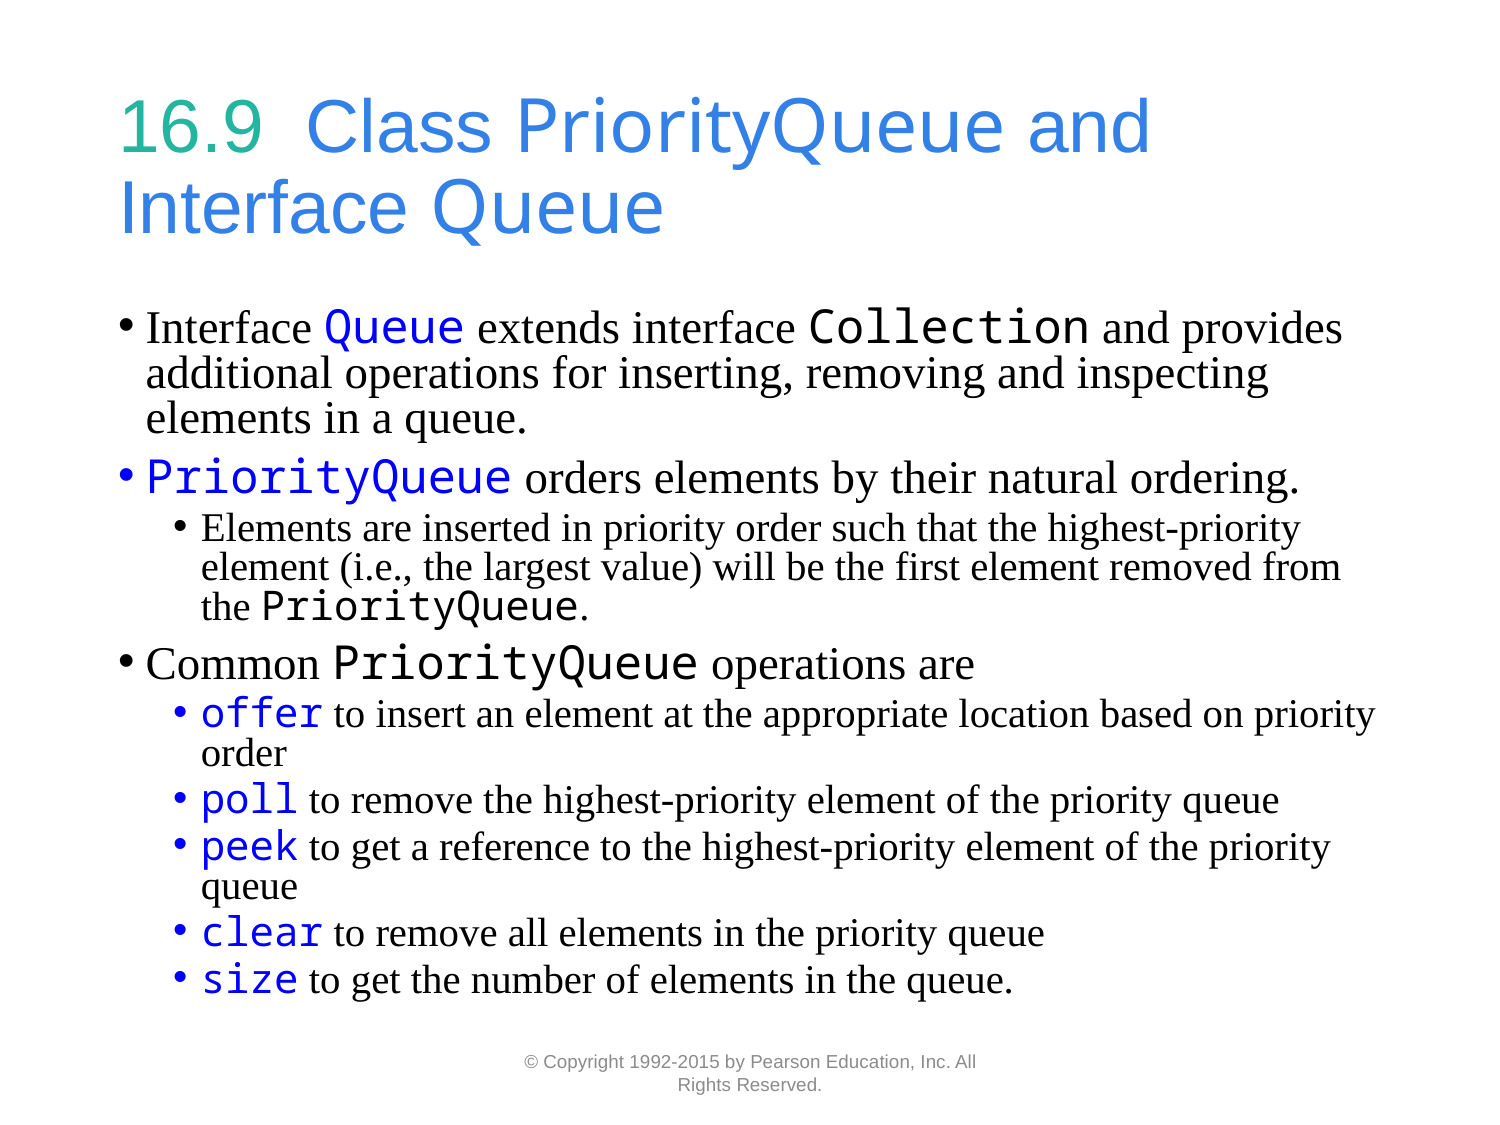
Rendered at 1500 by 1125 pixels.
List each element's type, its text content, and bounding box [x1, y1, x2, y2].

title 16.9 Class PriorityQueue and Interface Queue [103, 59, 1397, 278]
footer © Copyright 1992-2015 by Pearson Education, Inc. All Rights Reserved. [496, 1042, 1004, 1103]
list Interface Queue extends interface Collection and provides additional operations for inserting, removing and inspecting elements in a queue. PriorityQueue orders elements by their natural ordering. Elements are inserted in priority order such that the highest-priority element (i.e., the largest value) will be the first element removed from the PriorityQueue. Common PriorityQueue operations are offer to insert an element at the appropriate location based on priority order poll to remove the highest-priority element of the priority queue peek to get a reference to the highest-priority element of the priority queue clear to remove all elements in the priority queue size to get the number of elements in the queue. [103, 299, 1397, 1014]
